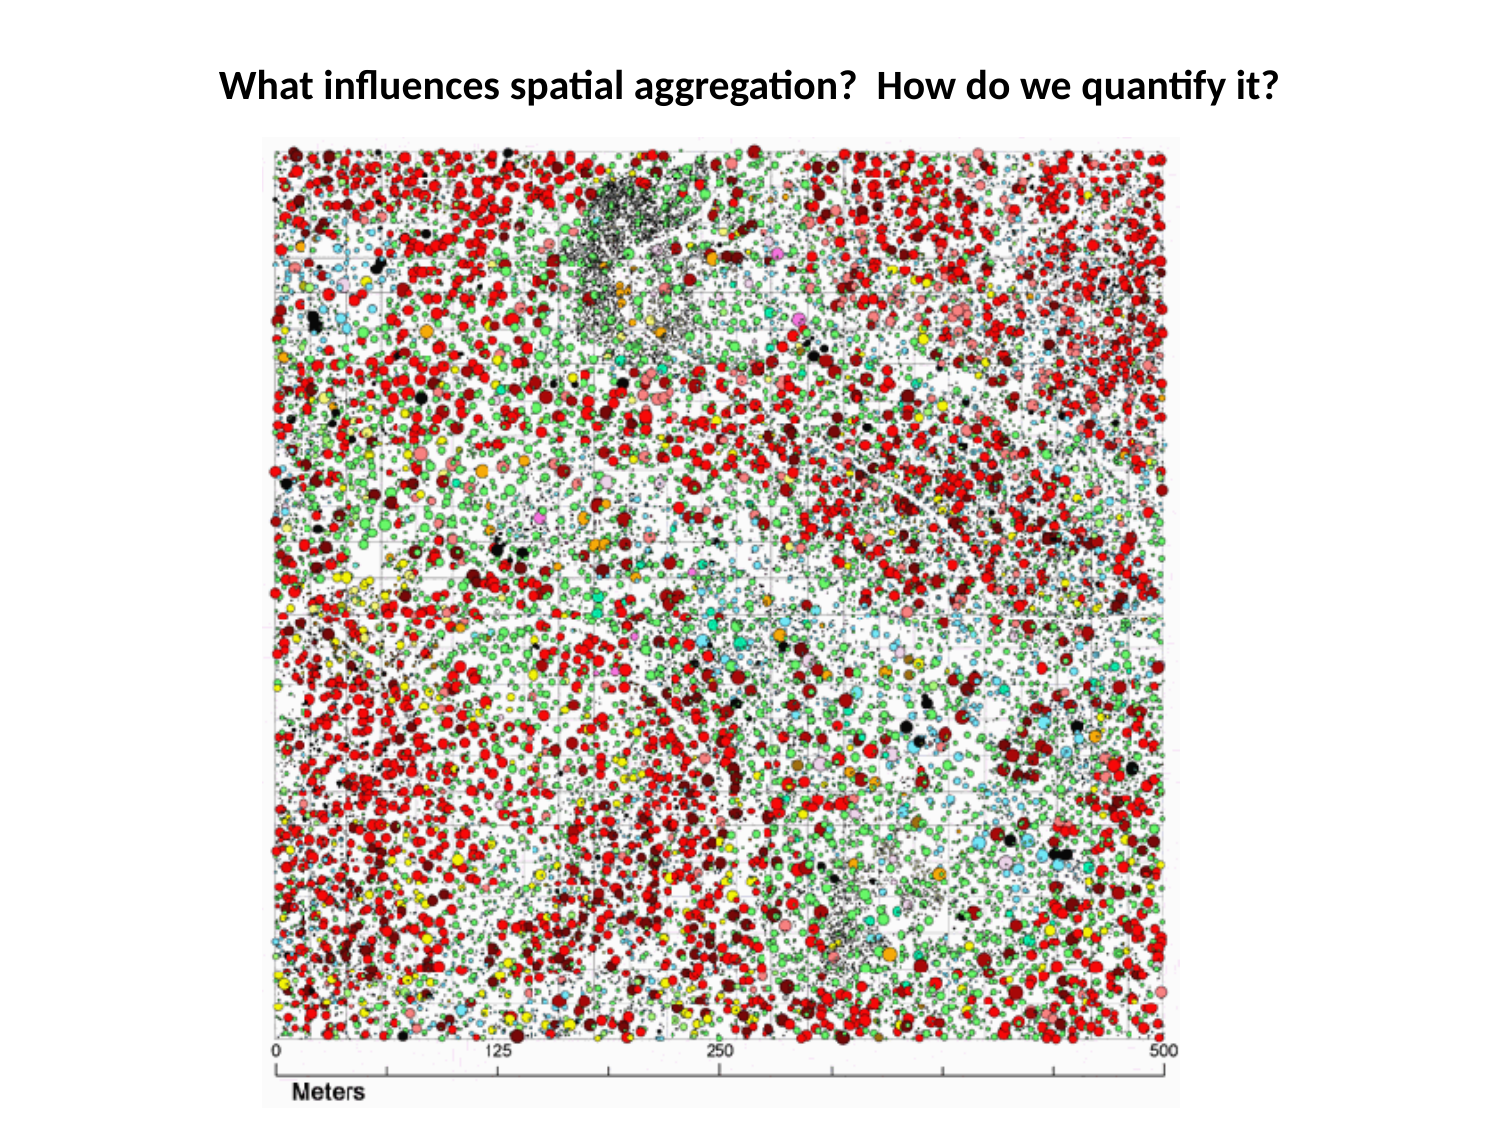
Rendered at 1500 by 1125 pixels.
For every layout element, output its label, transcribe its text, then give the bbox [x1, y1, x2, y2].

text_box What influences spatial aggregation? How do we quantify it? [204, 50, 1296, 115]
picture [262, 137, 1180, 1108]
